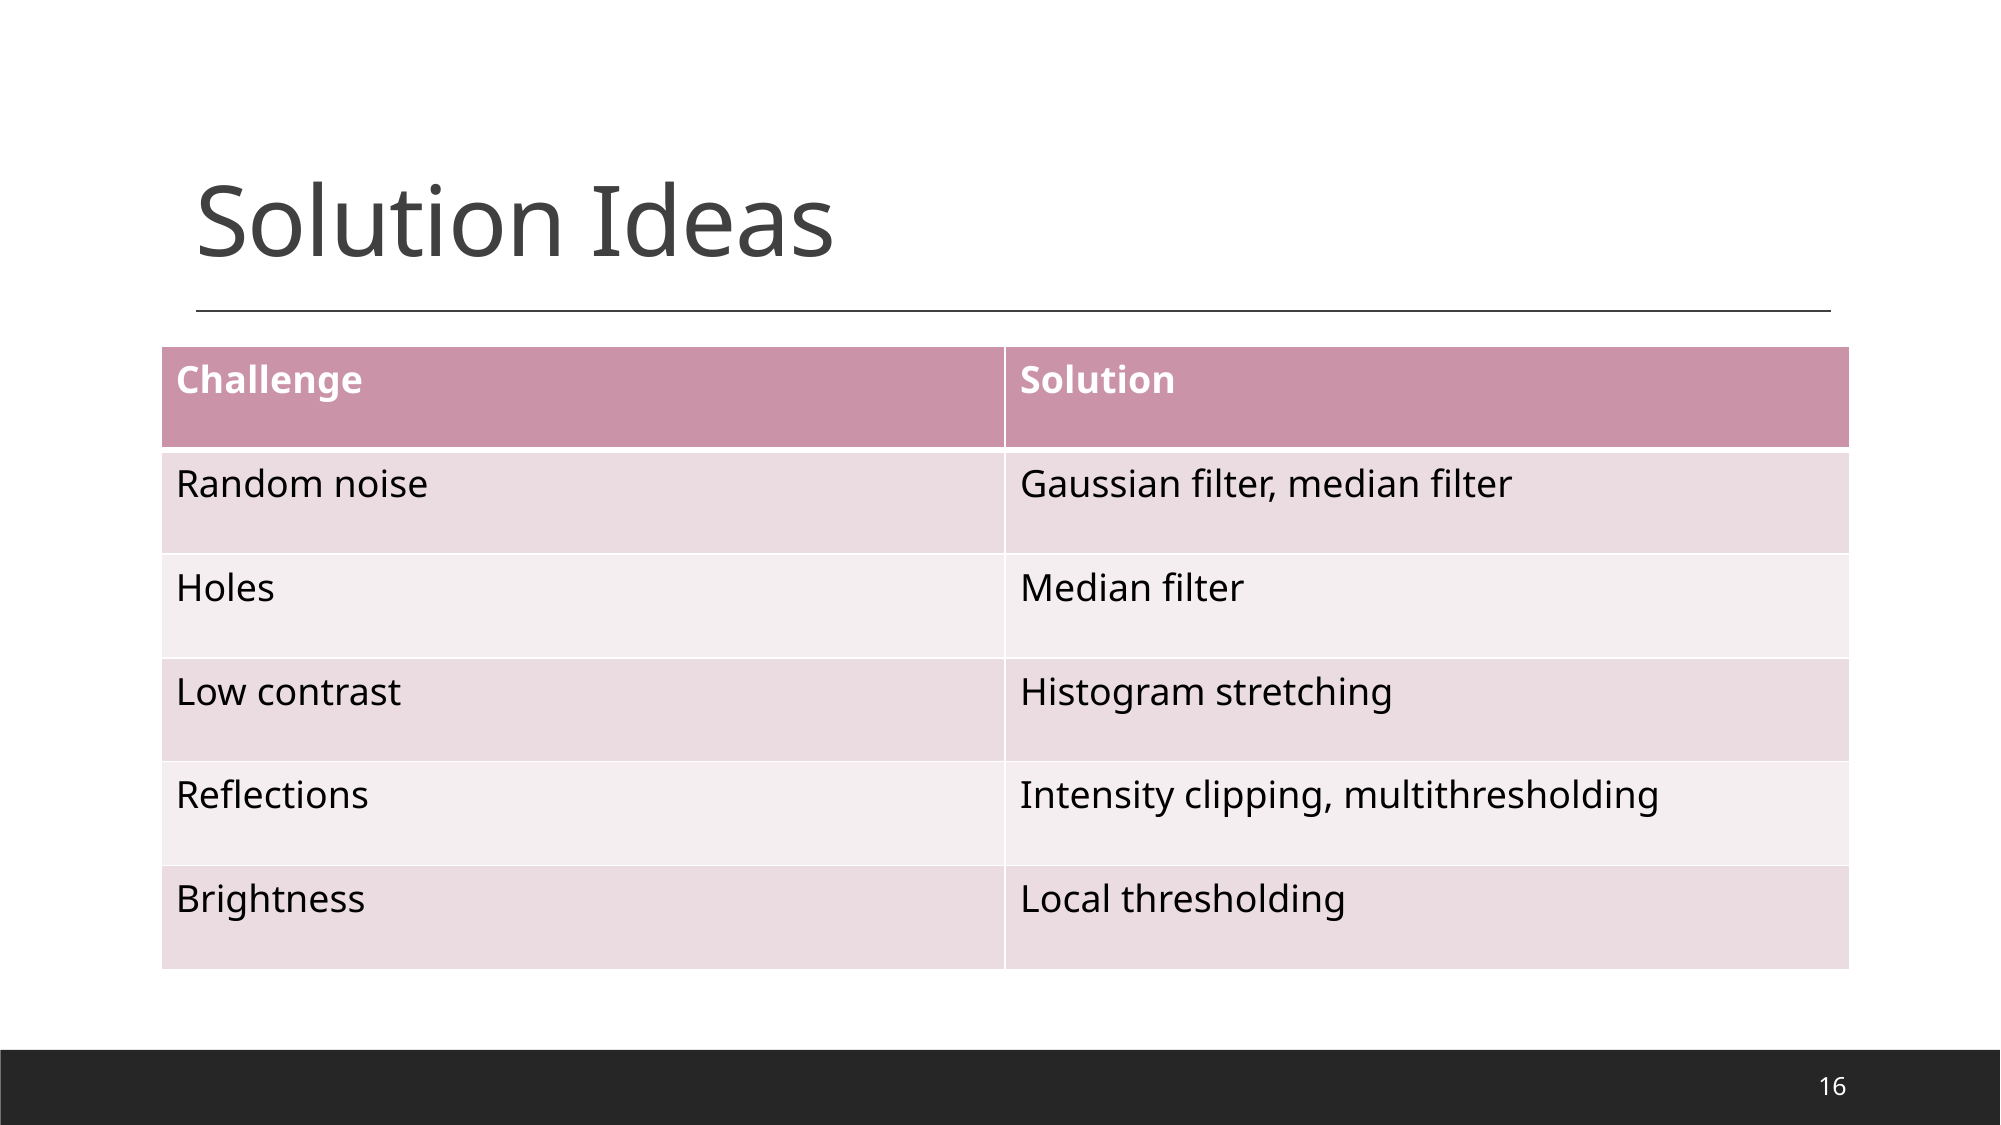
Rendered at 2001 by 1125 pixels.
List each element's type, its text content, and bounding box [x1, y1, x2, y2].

table_header Challenge [162, 347, 1004, 447]
table_cell Brightness [162, 866, 1004, 969]
table_cell Local thresholding [1006, 866, 1849, 969]
slide_number 16 [1803, 1057, 1932, 1118]
title Solution Ideas [180, 47, 1830, 285]
table_cell Reflections [162, 762, 1004, 865]
table_header Solution [1006, 347, 1849, 447]
table_cell Histogram stretching [1006, 659, 1849, 761]
table_cell Gaussian filter, median filter [1006, 453, 1849, 553]
table_cell Median filter [1006, 555, 1849, 657]
table_cell Intensity clipping, multithresholding [1006, 762, 1849, 865]
table_cell Holes [162, 555, 1004, 657]
table_cell Random noise [162, 453, 1004, 553]
table_cell Low contrast [162, 659, 1004, 761]
